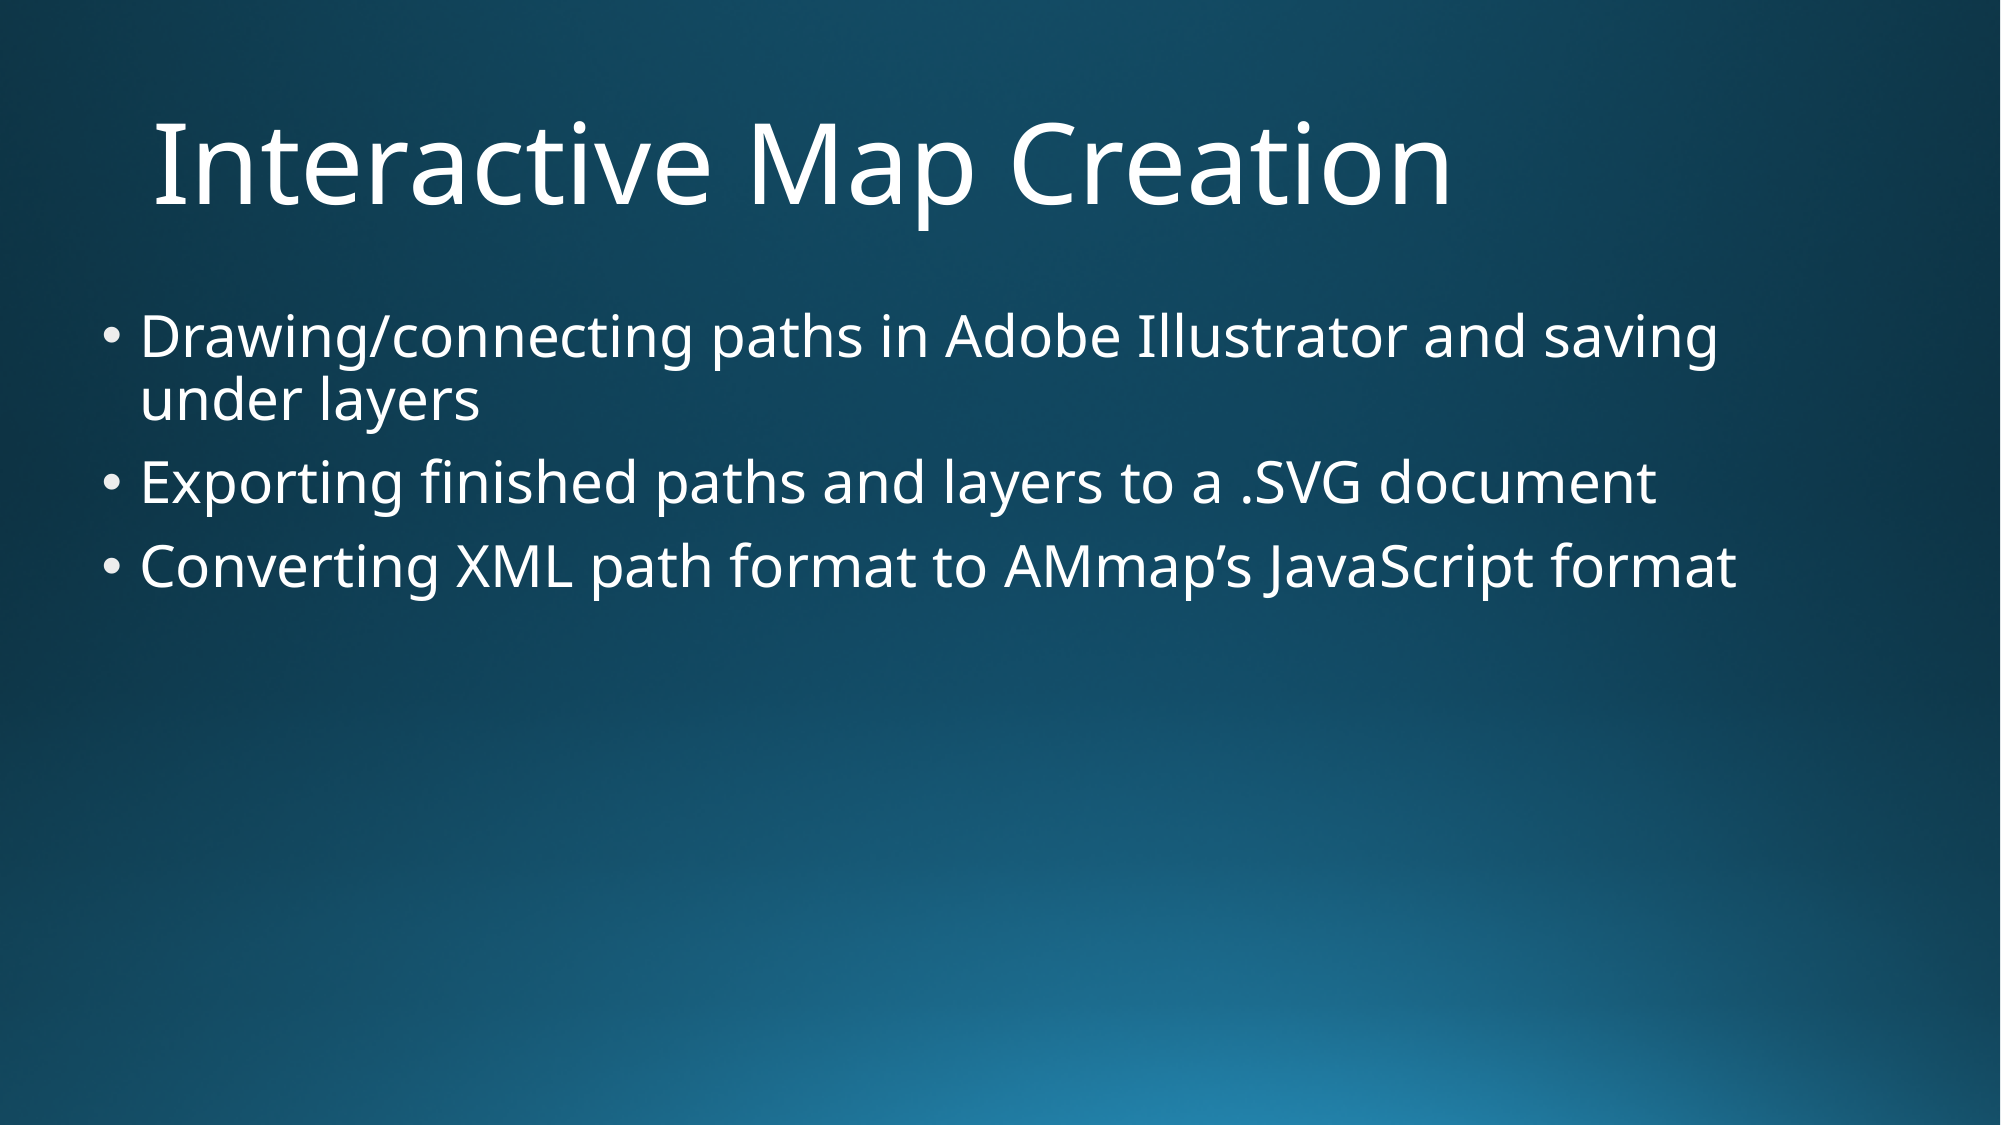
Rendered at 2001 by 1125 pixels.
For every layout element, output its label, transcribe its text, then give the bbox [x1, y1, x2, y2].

list Drawing/connecting paths in Adobe Illustrator and saving under layers Exporting finished paths and layers to a .SVG document Converting XML path format to AMmap’s JavaScript format [86, 299, 1863, 1014]
title Interactive Map Creation [137, 59, 1863, 278]
picture [0, 0, 2001, 1125]
